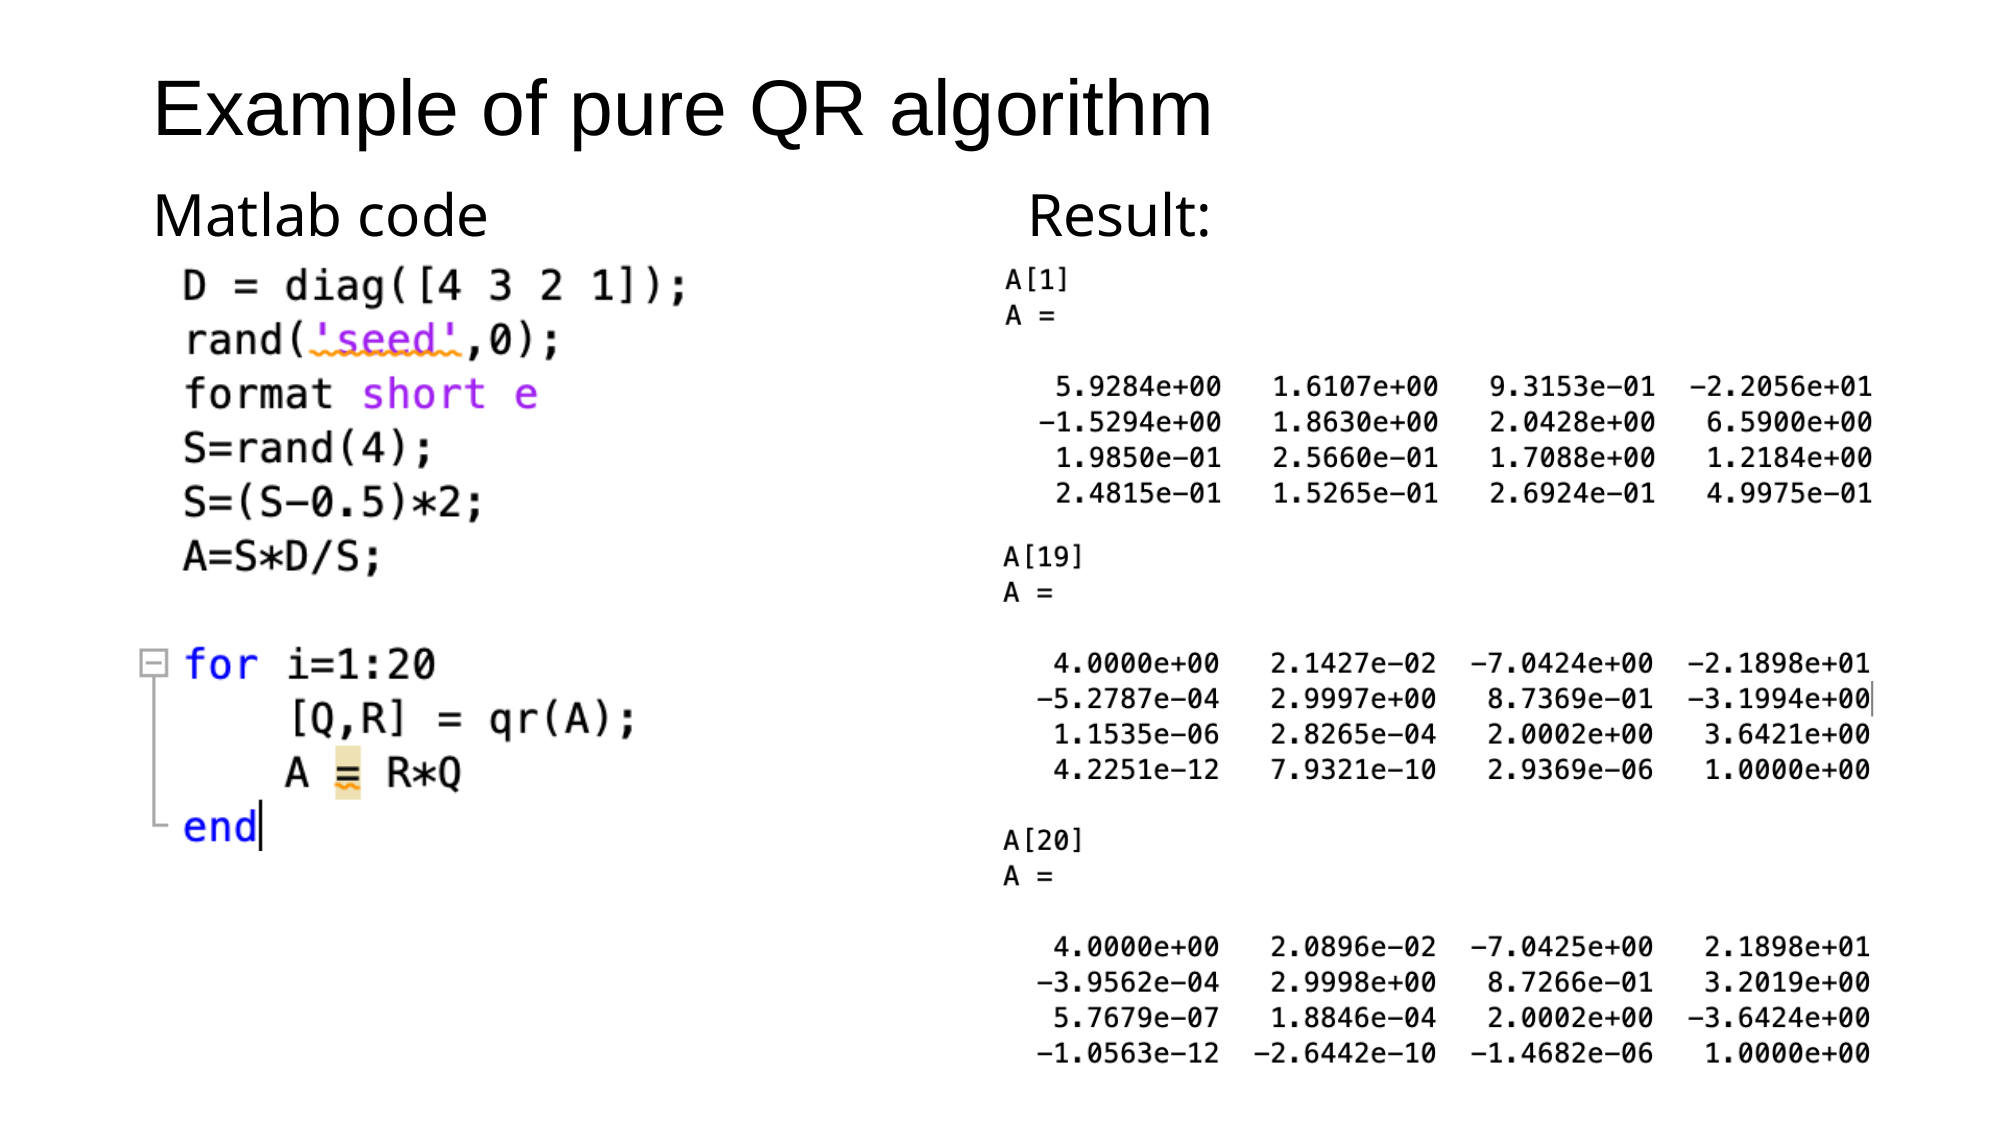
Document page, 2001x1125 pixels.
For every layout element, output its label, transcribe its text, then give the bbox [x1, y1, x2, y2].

picture [100, 262, 772, 851]
list Result: [1012, 179, 1863, 262]
picture [999, 262, 1892, 1073]
title Example of pure QR algorithm [137, 59, 1863, 161]
list Matlab code [137, 179, 988, 1014]
